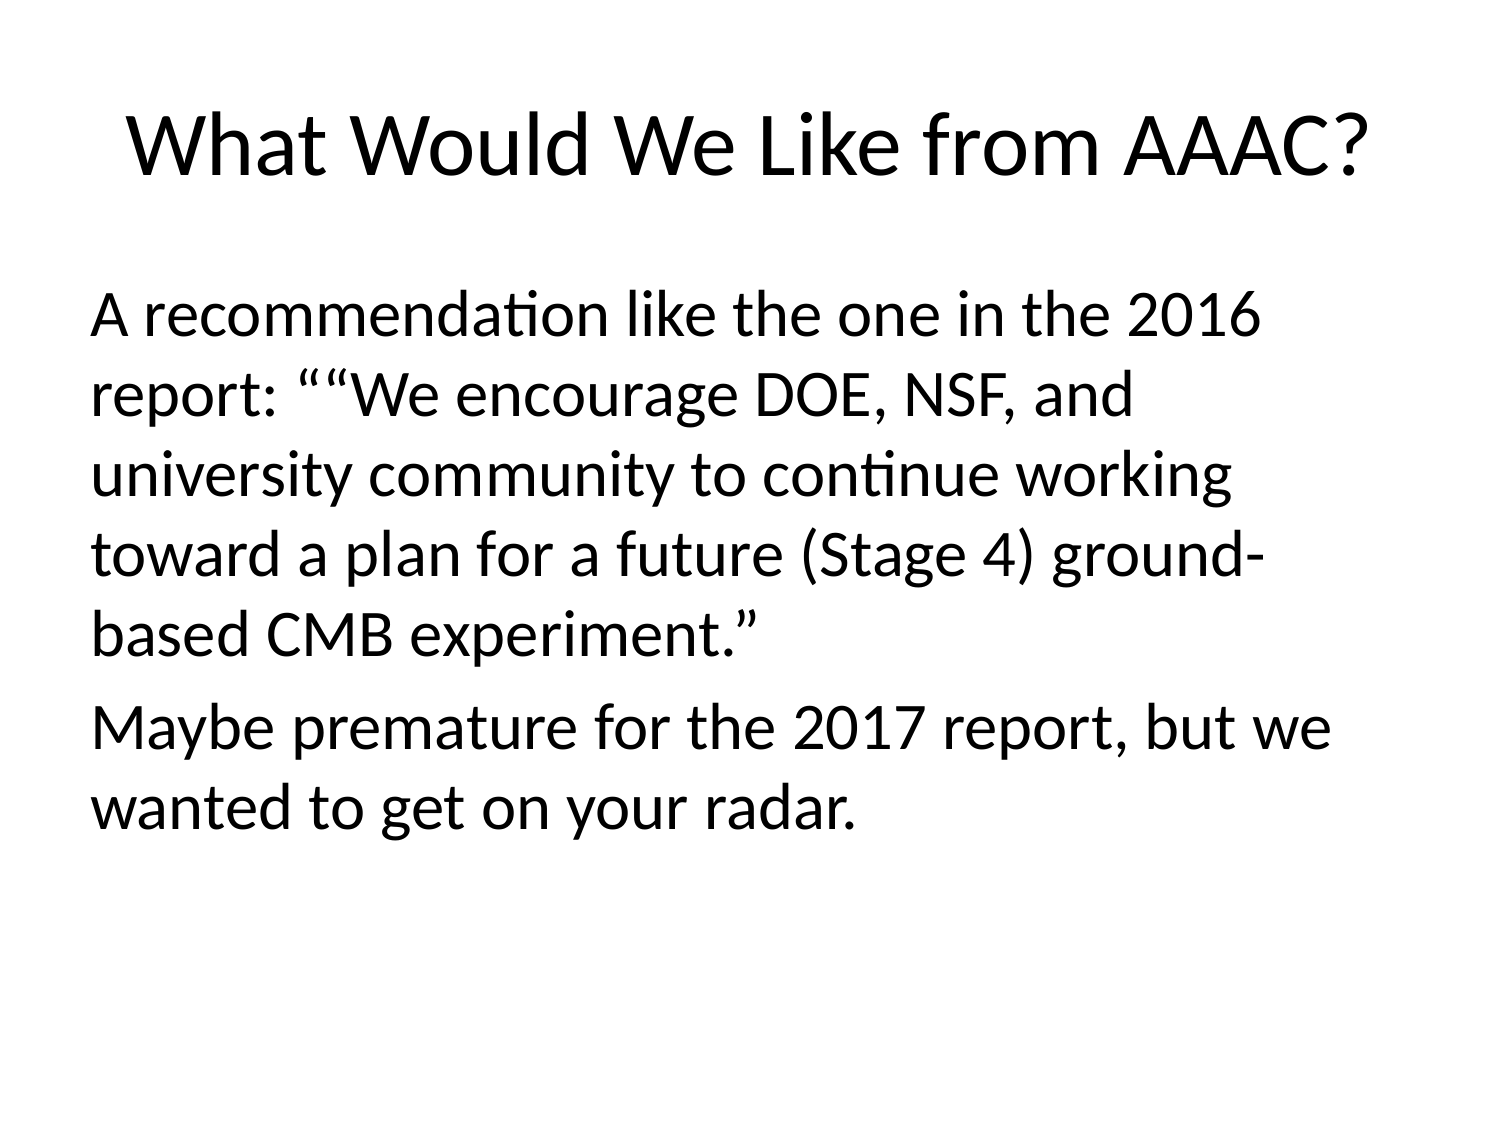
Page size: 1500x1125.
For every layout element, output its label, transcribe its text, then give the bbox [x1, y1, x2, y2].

list A recommendation like the one in the 2016 report: ““We encourage DOE, NSF, and university community to continue working toward a plan for a future (Stage 4) ground-based CMB experiment.” Maybe premature for the 2017 report, but we wanted to get on your radar. [75, 262, 1425, 1005]
title What Would We Like from AAAC? [75, 45, 1425, 233]
